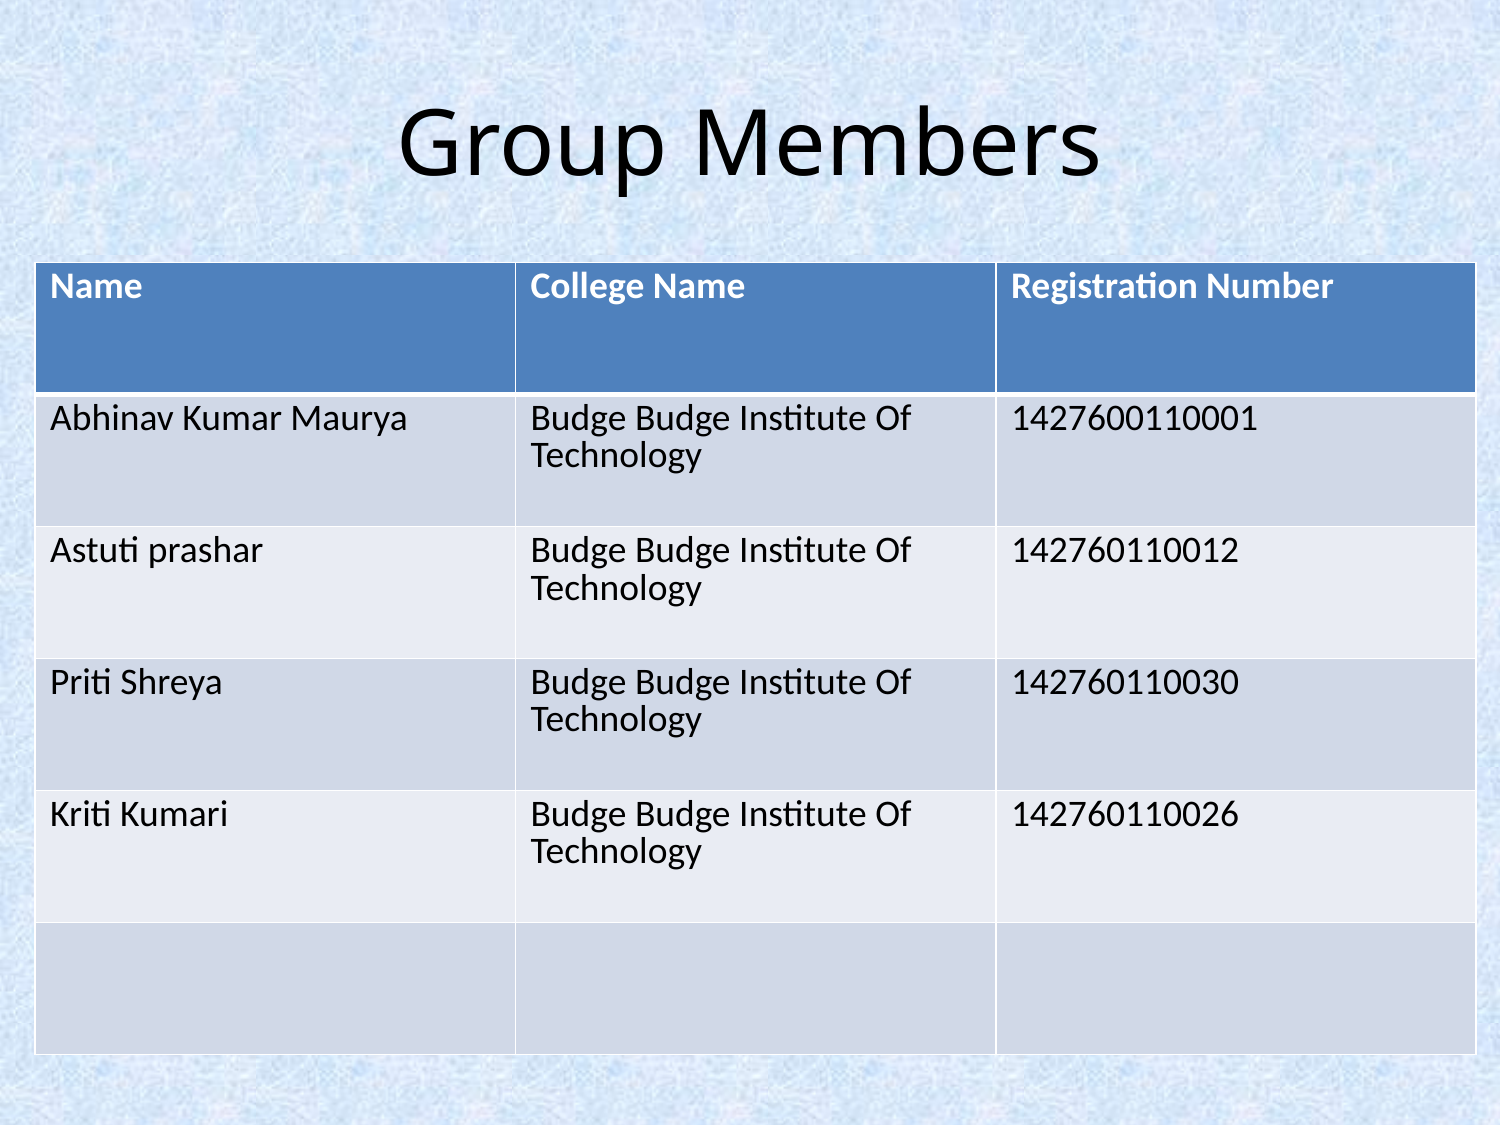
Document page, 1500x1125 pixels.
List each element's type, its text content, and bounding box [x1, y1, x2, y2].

table_cell Budge Budge Institute Of Technology [516, 659, 995, 790]
table_cell Budge Budge Institute Of Technology [516, 527, 995, 658]
table_cell 1427600110001 [997, 397, 1475, 526]
table_cell Abhinav Kumar Maurya [36, 397, 515, 526]
table_cell [36, 923, 515, 1054]
table_cell Astuti prashar [36, 527, 515, 658]
table_cell 142760110026 [997, 791, 1475, 922]
table_cell [997, 923, 1475, 1054]
table_cell Kriti Kumari [36, 791, 515, 922]
title Group Members [75, 45, 1425, 233]
table_header Registration Number [997, 263, 1475, 392]
table_header Name [36, 263, 515, 392]
table_cell Budge Budge Institute Of Technology [516, 397, 995, 526]
table_header College Name [516, 263, 995, 392]
table_cell Priti Shreya [36, 659, 515, 790]
table_cell Budge Budge Institute Of Technology [516, 791, 995, 922]
table_cell 142760110012 [997, 527, 1475, 658]
table_cell [516, 923, 995, 1054]
table_cell 142760110030 [997, 659, 1475, 790]
picture [0, 0, 1500, 1125]
